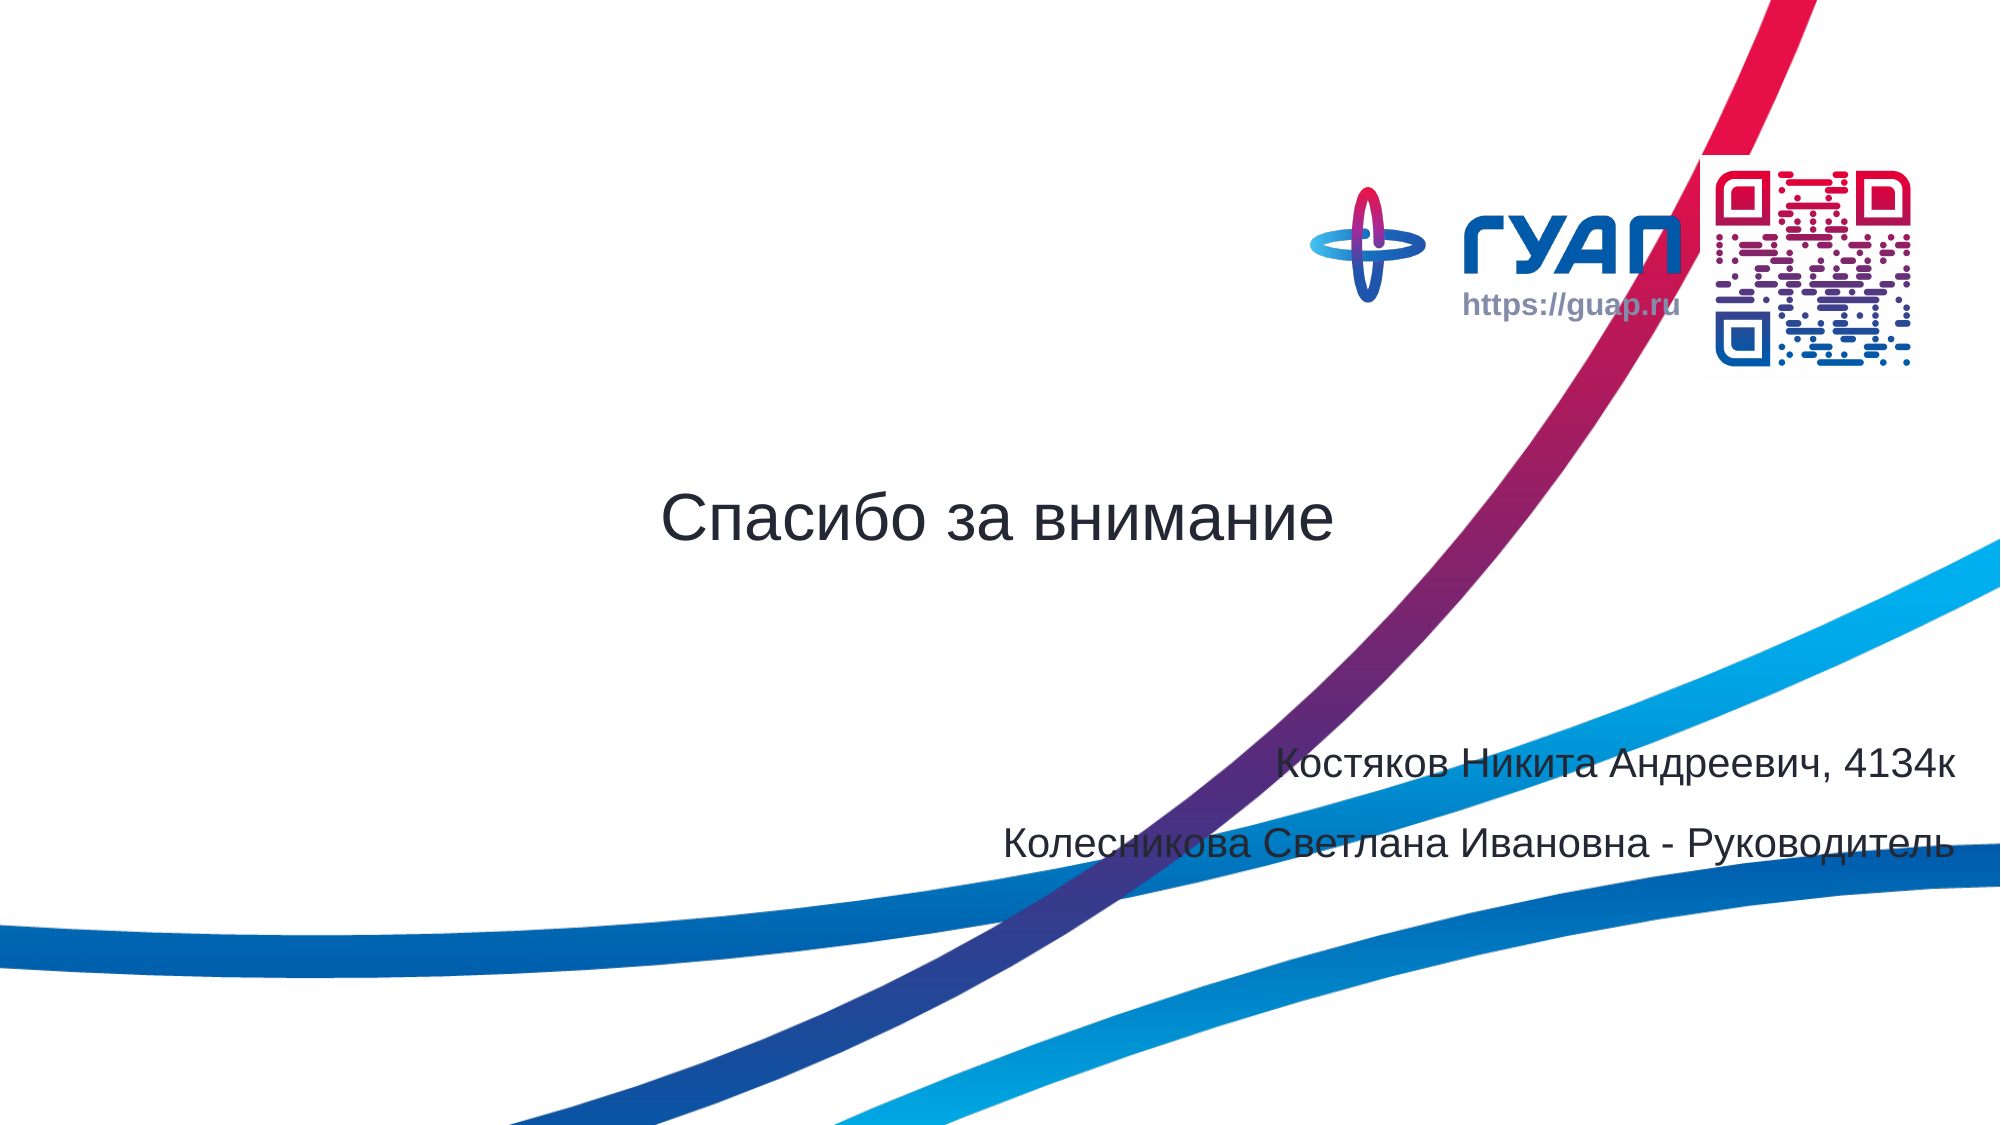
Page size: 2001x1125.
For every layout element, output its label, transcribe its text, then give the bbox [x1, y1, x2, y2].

text_box Спасибо за внимание [645, 466, 1394, 562]
list Костяков Никита Андреевич, 4134к Колесникова Светлана Ивановна - Руководитель [916, 634, 1956, 963]
picture [0, 0, 2000, 1125]
